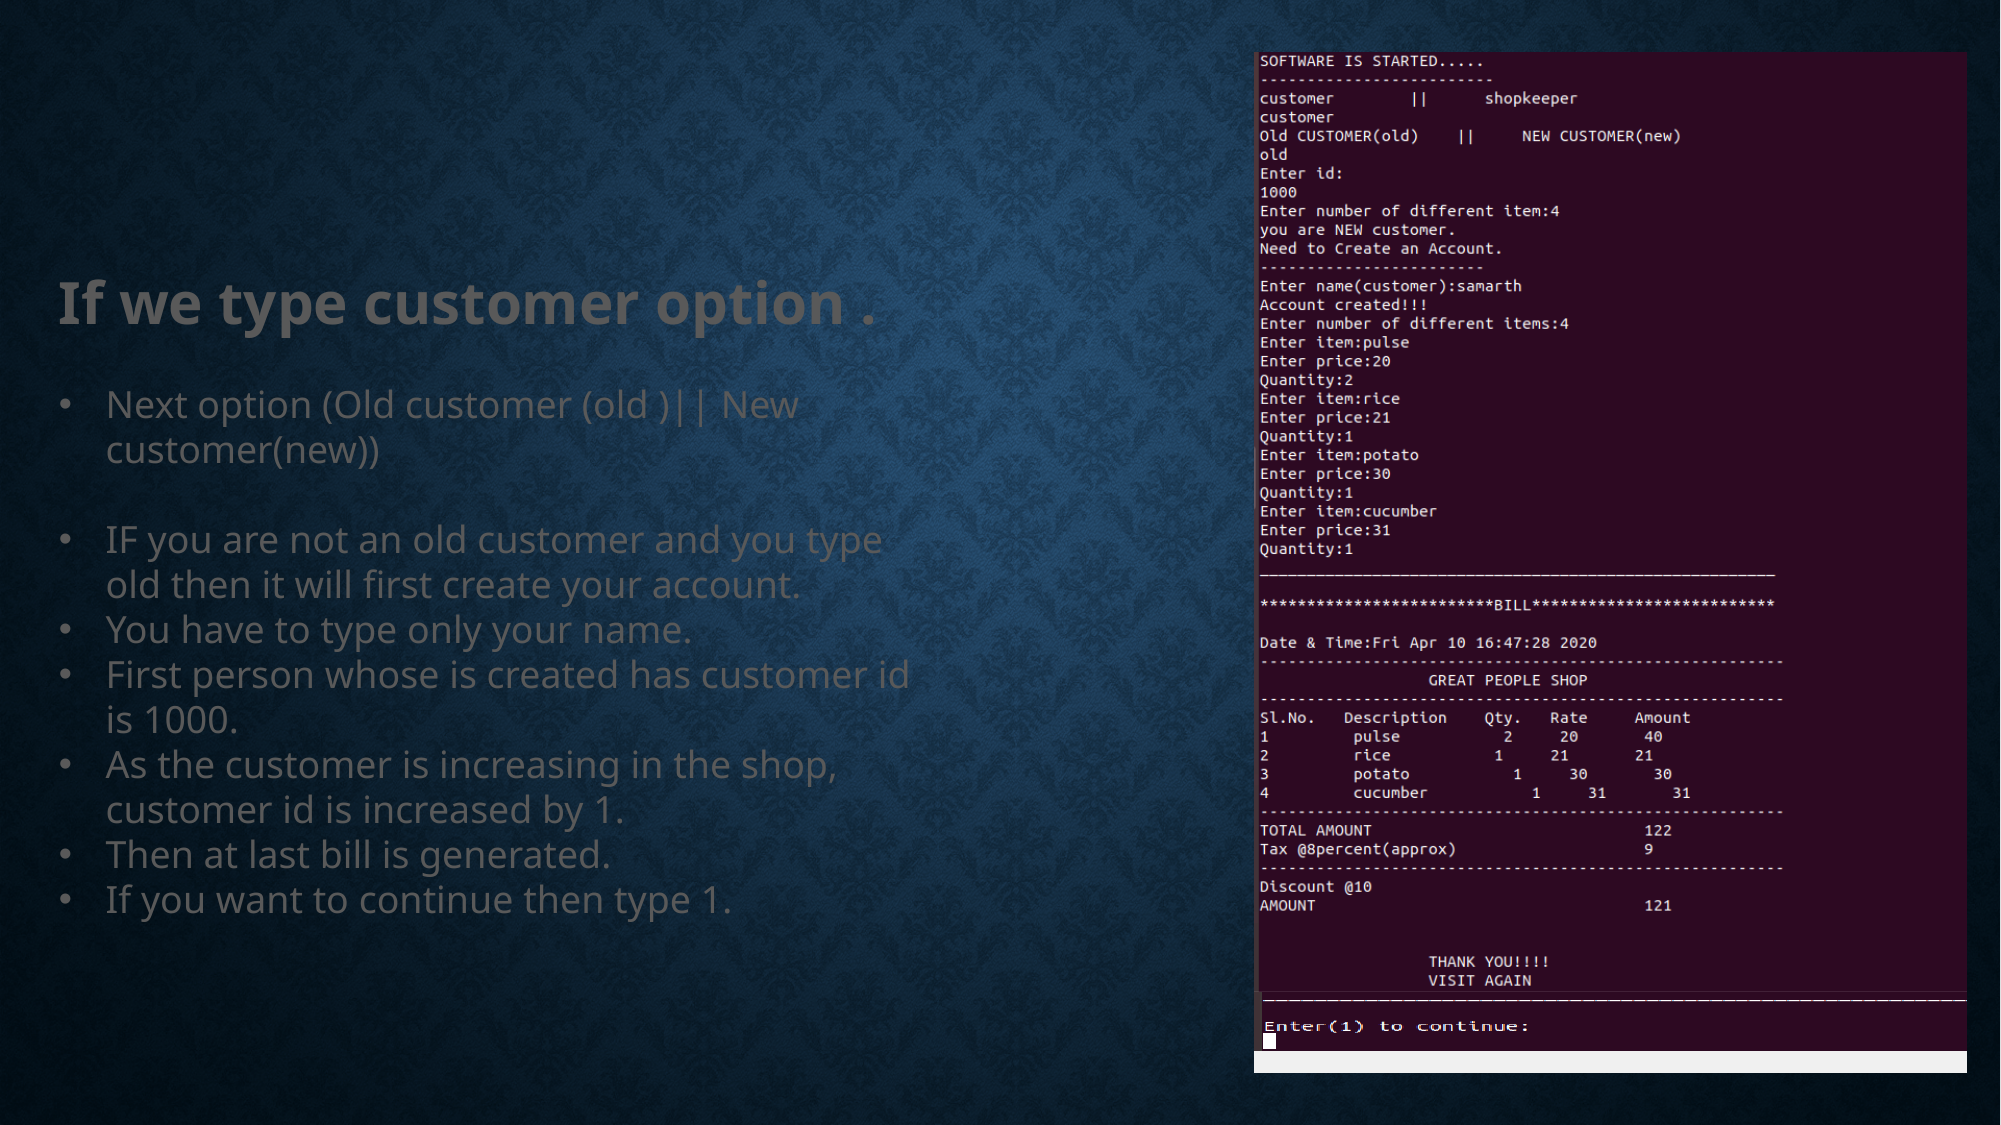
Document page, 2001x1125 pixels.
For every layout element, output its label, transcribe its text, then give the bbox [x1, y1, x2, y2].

picture [1253, 51, 1968, 1074]
text_box If we type customer option . Next option (Old customer (old )|| New customer(new)) IF you are not an old customer and you type old then it will first create your account. You have to type only your name. First person whose is created has customer id is 1000. As the customer is increasing in the shop, customer id is increased by 1. Then at last bill is generated. If you want to continue then type 1. [44, 258, 951, 929]
